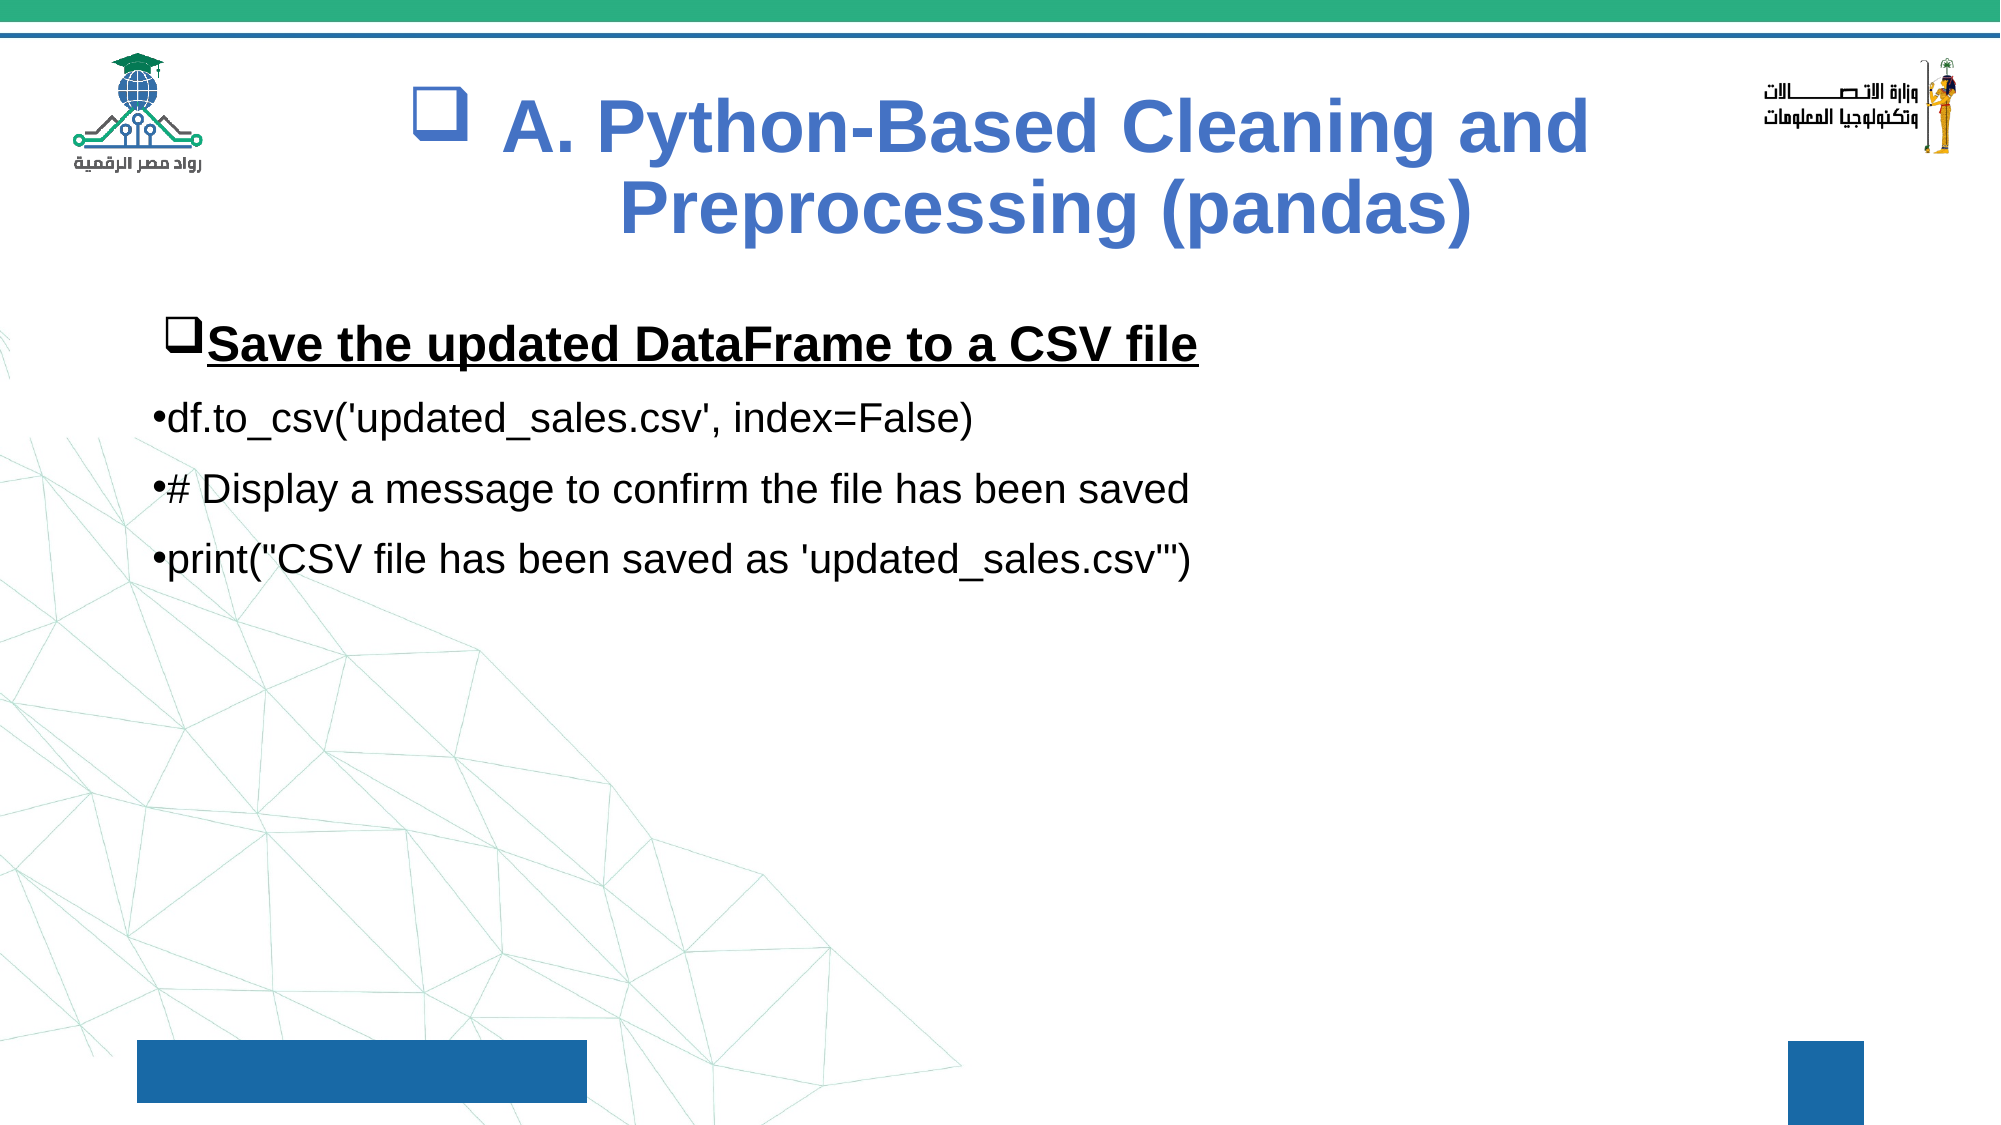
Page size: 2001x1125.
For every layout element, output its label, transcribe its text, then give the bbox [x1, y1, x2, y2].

title A. Python-Based Cleaning and Preprocessing (pandas) [137, 59, 1863, 278]
list Save the updated DataFrame to a CSV file df.to_csv('updated_sales.csv', index=False) # Display a message to confirm the file has been saved print("CSV file has been saved as 'updated_sales.csv'") [137, 299, 1863, 720]
picture [0, 0, 2000, 1125]
